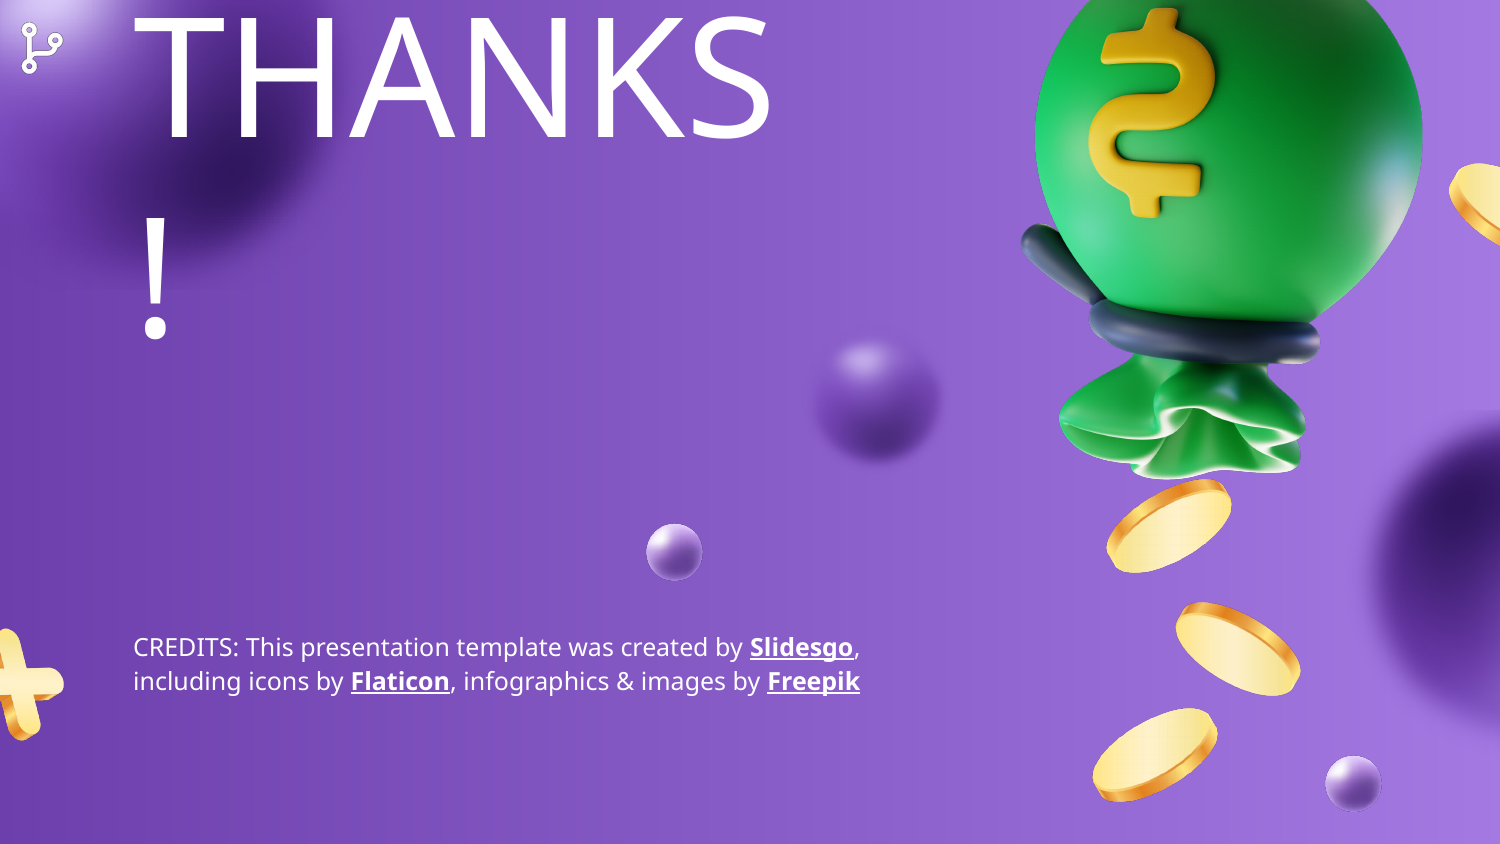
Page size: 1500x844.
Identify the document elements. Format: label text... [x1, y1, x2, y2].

picture [0, 628, 64, 742]
title THANKS! [118, 88, 821, 253]
picture [1448, 163, 1500, 263]
picture [799, 316, 953, 483]
picture [645, 523, 704, 581]
picture [1175, 602, 1301, 696]
picture [0, 0, 380, 290]
picture [1020, 0, 1500, 813]
picture [1092, 708, 1218, 802]
